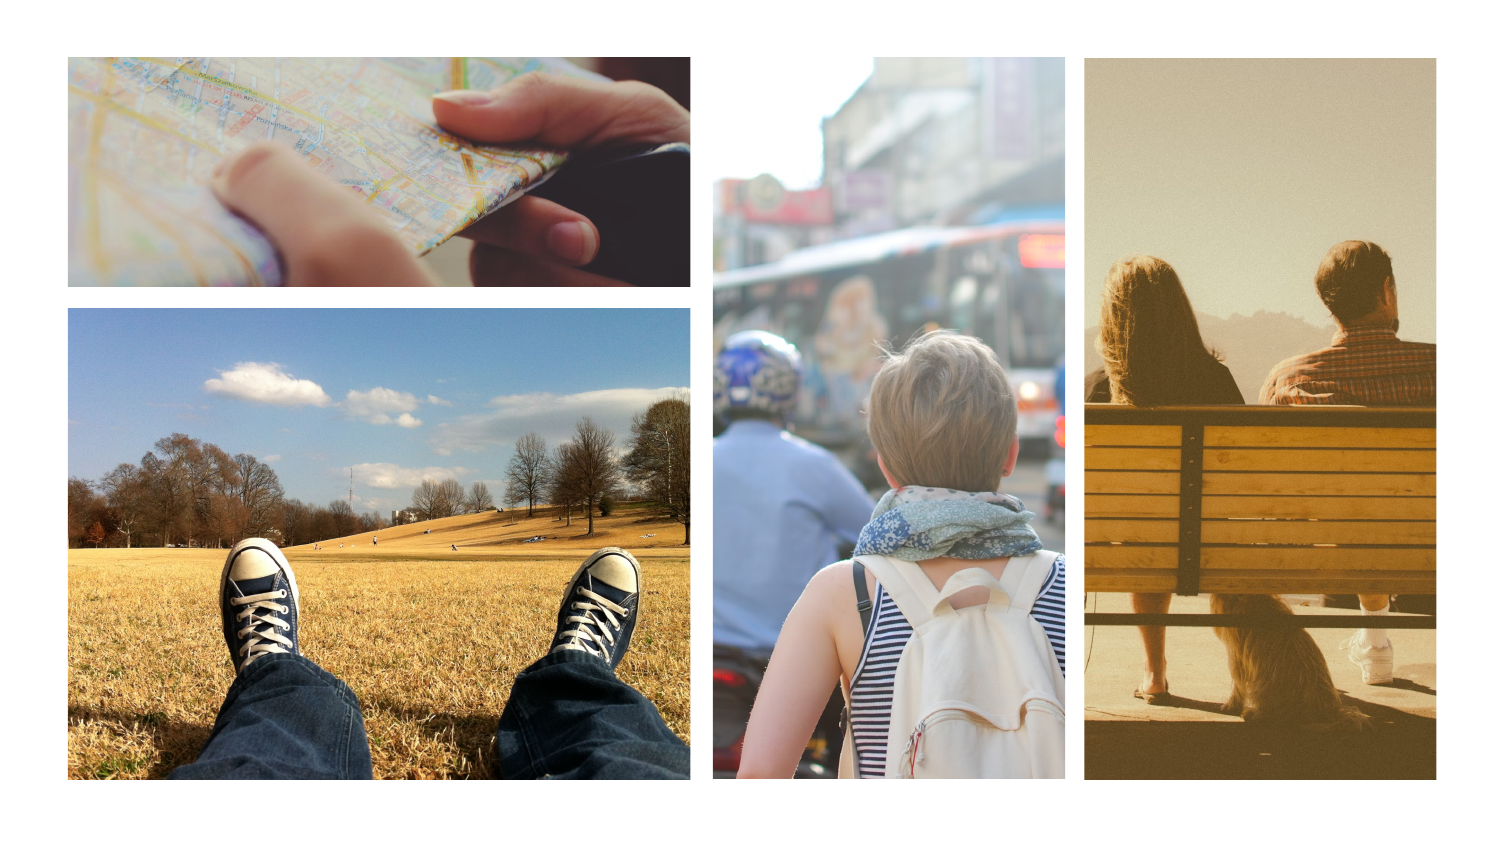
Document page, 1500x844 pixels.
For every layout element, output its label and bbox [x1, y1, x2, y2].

picture [1084, 58, 1437, 781]
picture [67, 57, 691, 288]
picture [67, 308, 691, 781]
picture [712, 57, 1066, 779]
